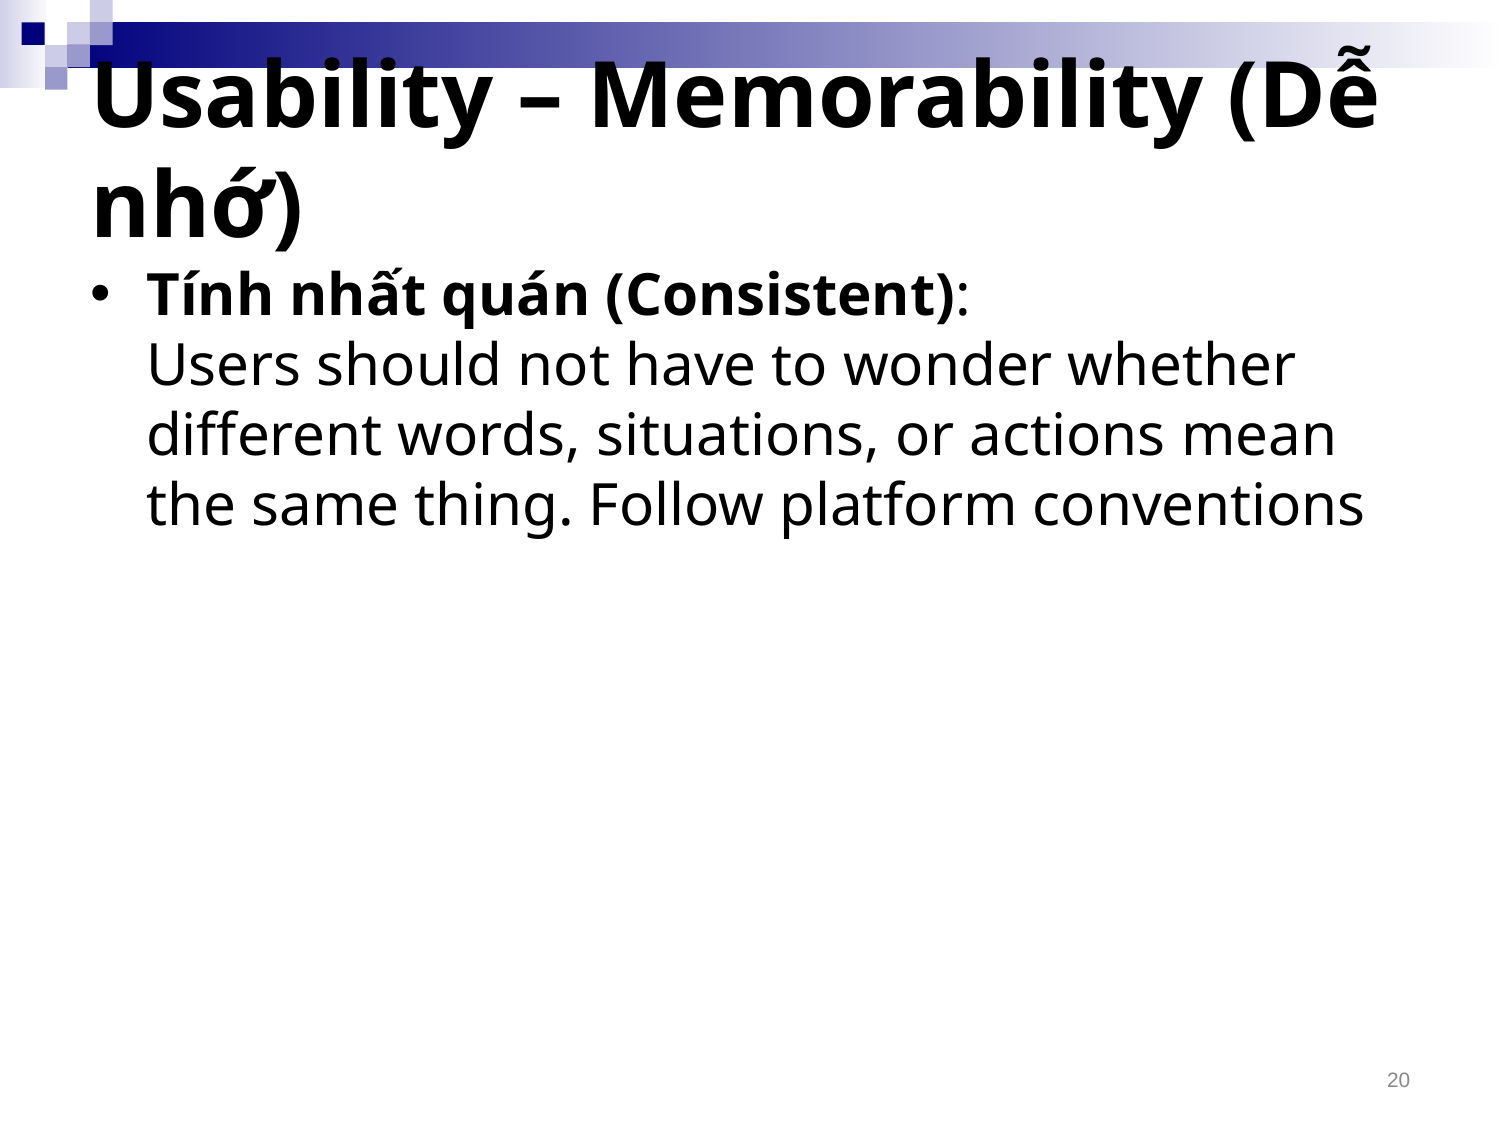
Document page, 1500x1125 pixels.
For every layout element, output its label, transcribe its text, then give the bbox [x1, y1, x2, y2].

slide_number 20 [1074, 1053, 1425, 1106]
title Usability – Memorability (Dễ nhớ) [75, 67, 1425, 225]
list Tính nhất quán (Consistent): Users should not have to wonder whether different words, situations, or actions mean the same thing. Follow platform conventions [75, 249, 1425, 1025]
